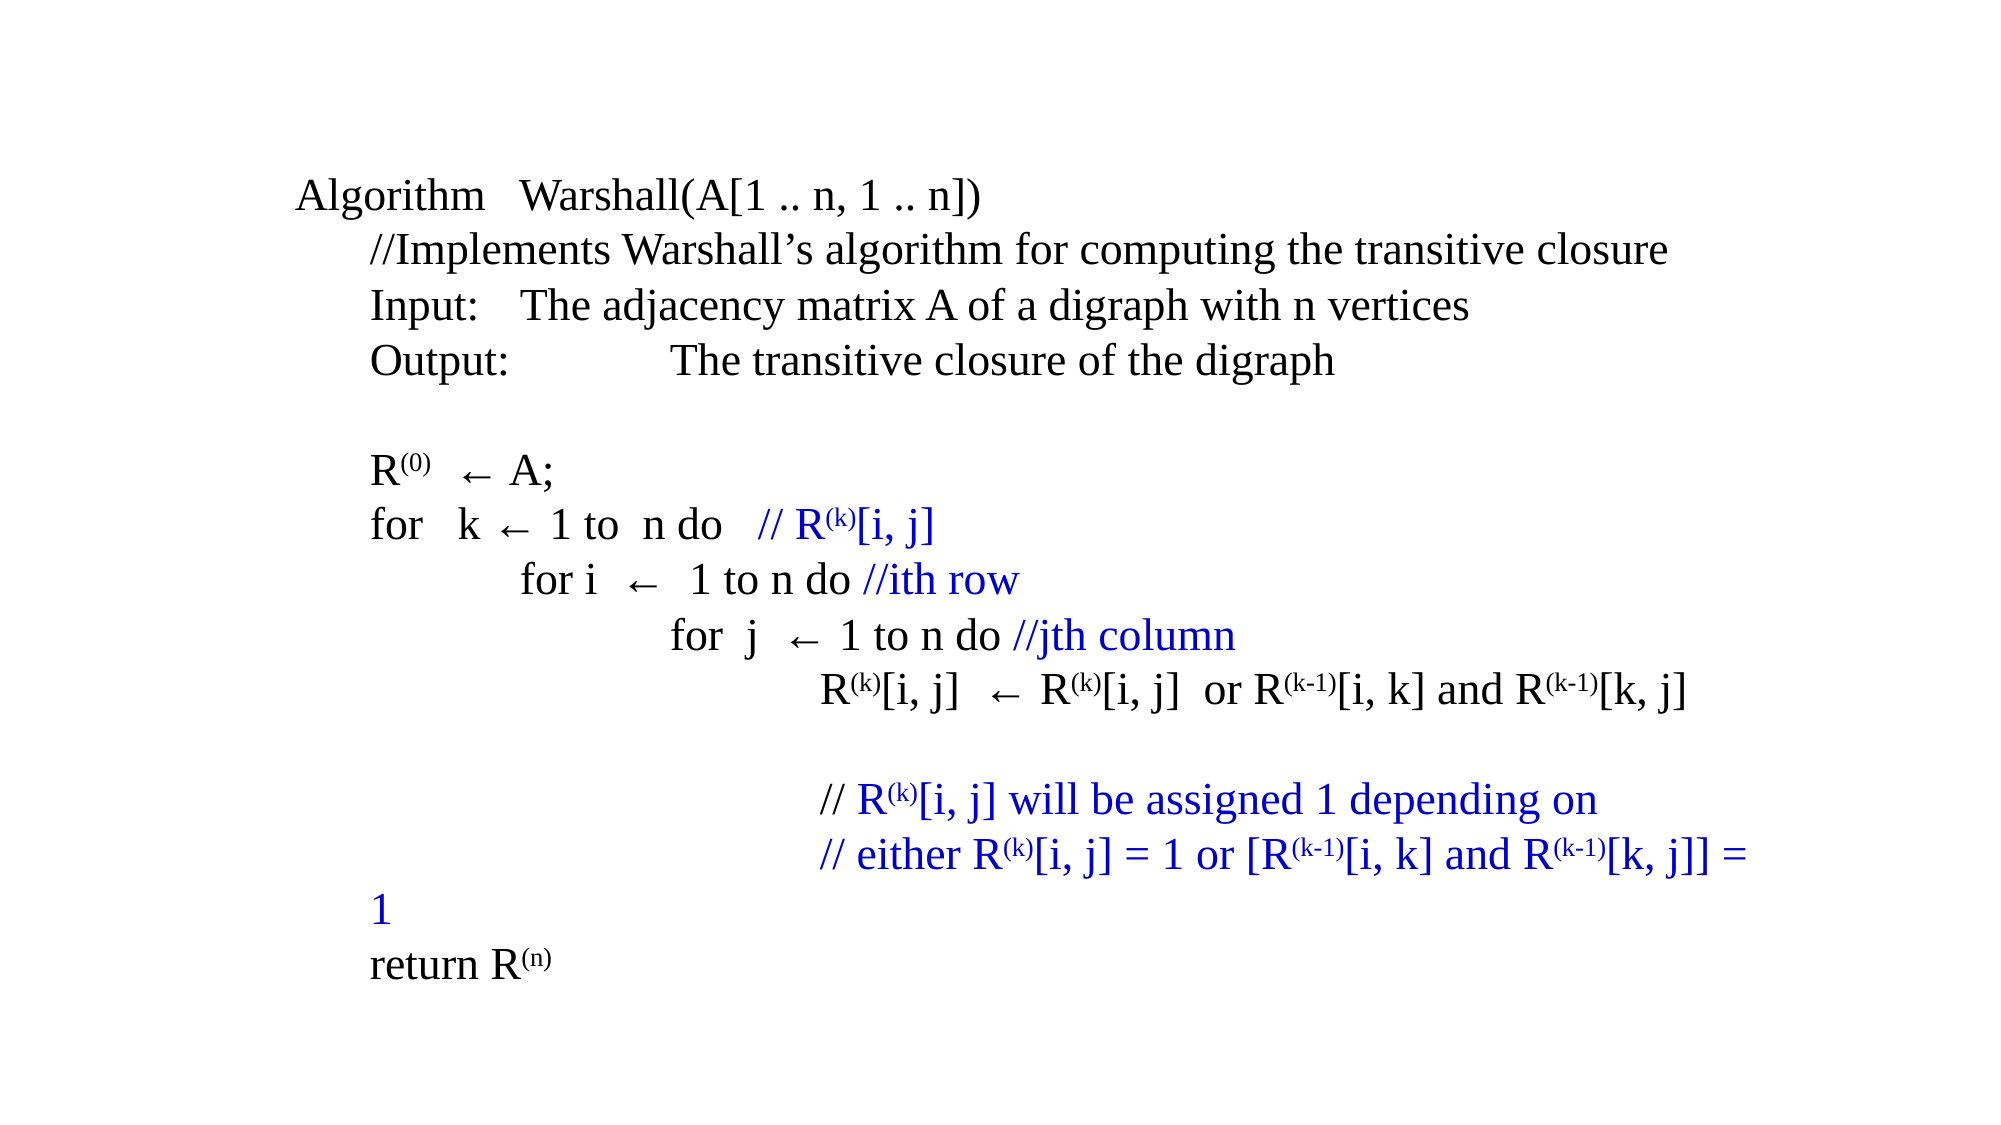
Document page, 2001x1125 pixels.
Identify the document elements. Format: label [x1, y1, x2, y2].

text_box [280, 156, 1764, 1052]
